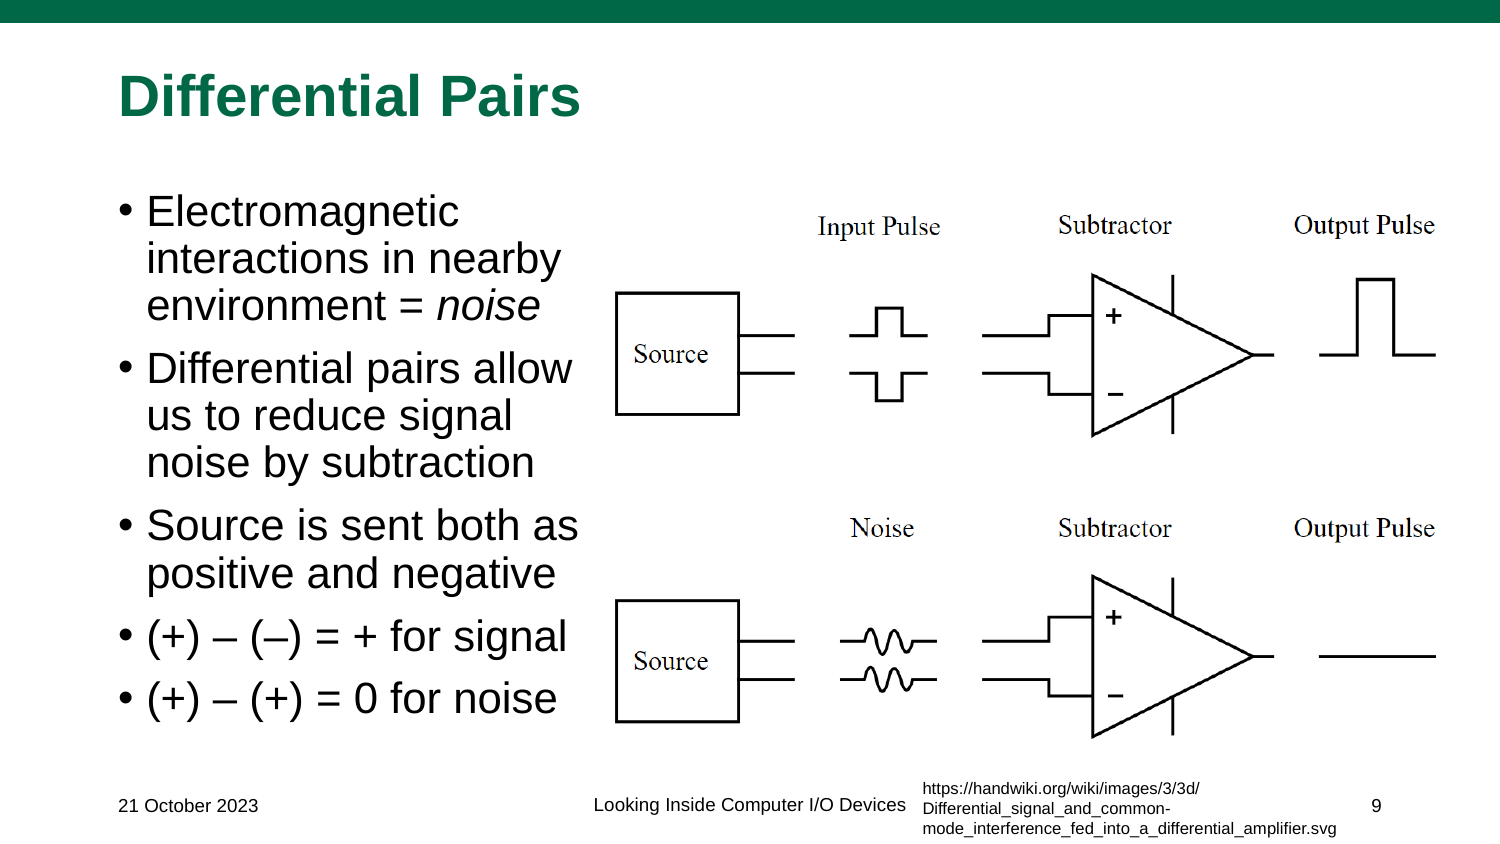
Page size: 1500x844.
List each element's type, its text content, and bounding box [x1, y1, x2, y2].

text_box https://handwiki.org/wiki/images/3/3d/Differential_signal_and_common-mode_interference_fed_into_a_differential_amplifier.svg [907, 771, 1368, 844]
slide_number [103, 782, 329, 827]
title Differential Pairs [103, 44, 1397, 150]
slide_number 9 [1368, 782, 1397, 827]
list Electromagnetic interactions in nearby environment = noise Differential pairs allow us to reduce signal noise by subtraction Source is sent both as positive and negative (+) – (–) = + for signal (+) – (+) = 0 for noise [103, 180, 599, 760]
picture [598, 199, 1453, 771]
footer Looking Inside Computer I/O Devices [345, 781, 907, 827]
